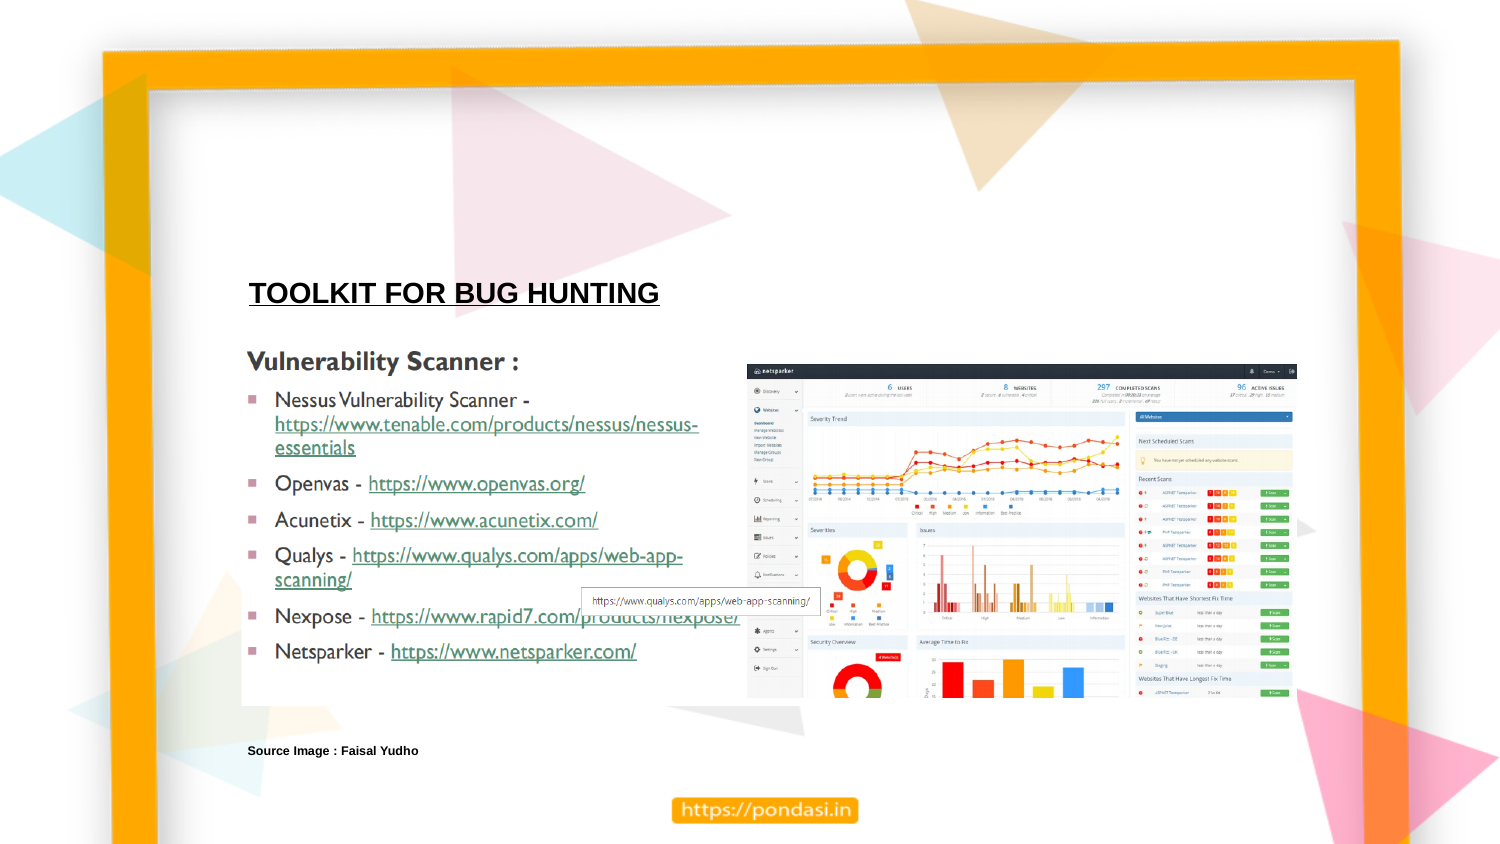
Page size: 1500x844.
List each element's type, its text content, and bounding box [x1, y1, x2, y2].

text_box TOOLKIT FOR BUG HUNTING [234, 266, 676, 317]
picture [0, 0, 1500, 844]
text_box Source Image : Faisal Yudho [232, 736, 434, 766]
